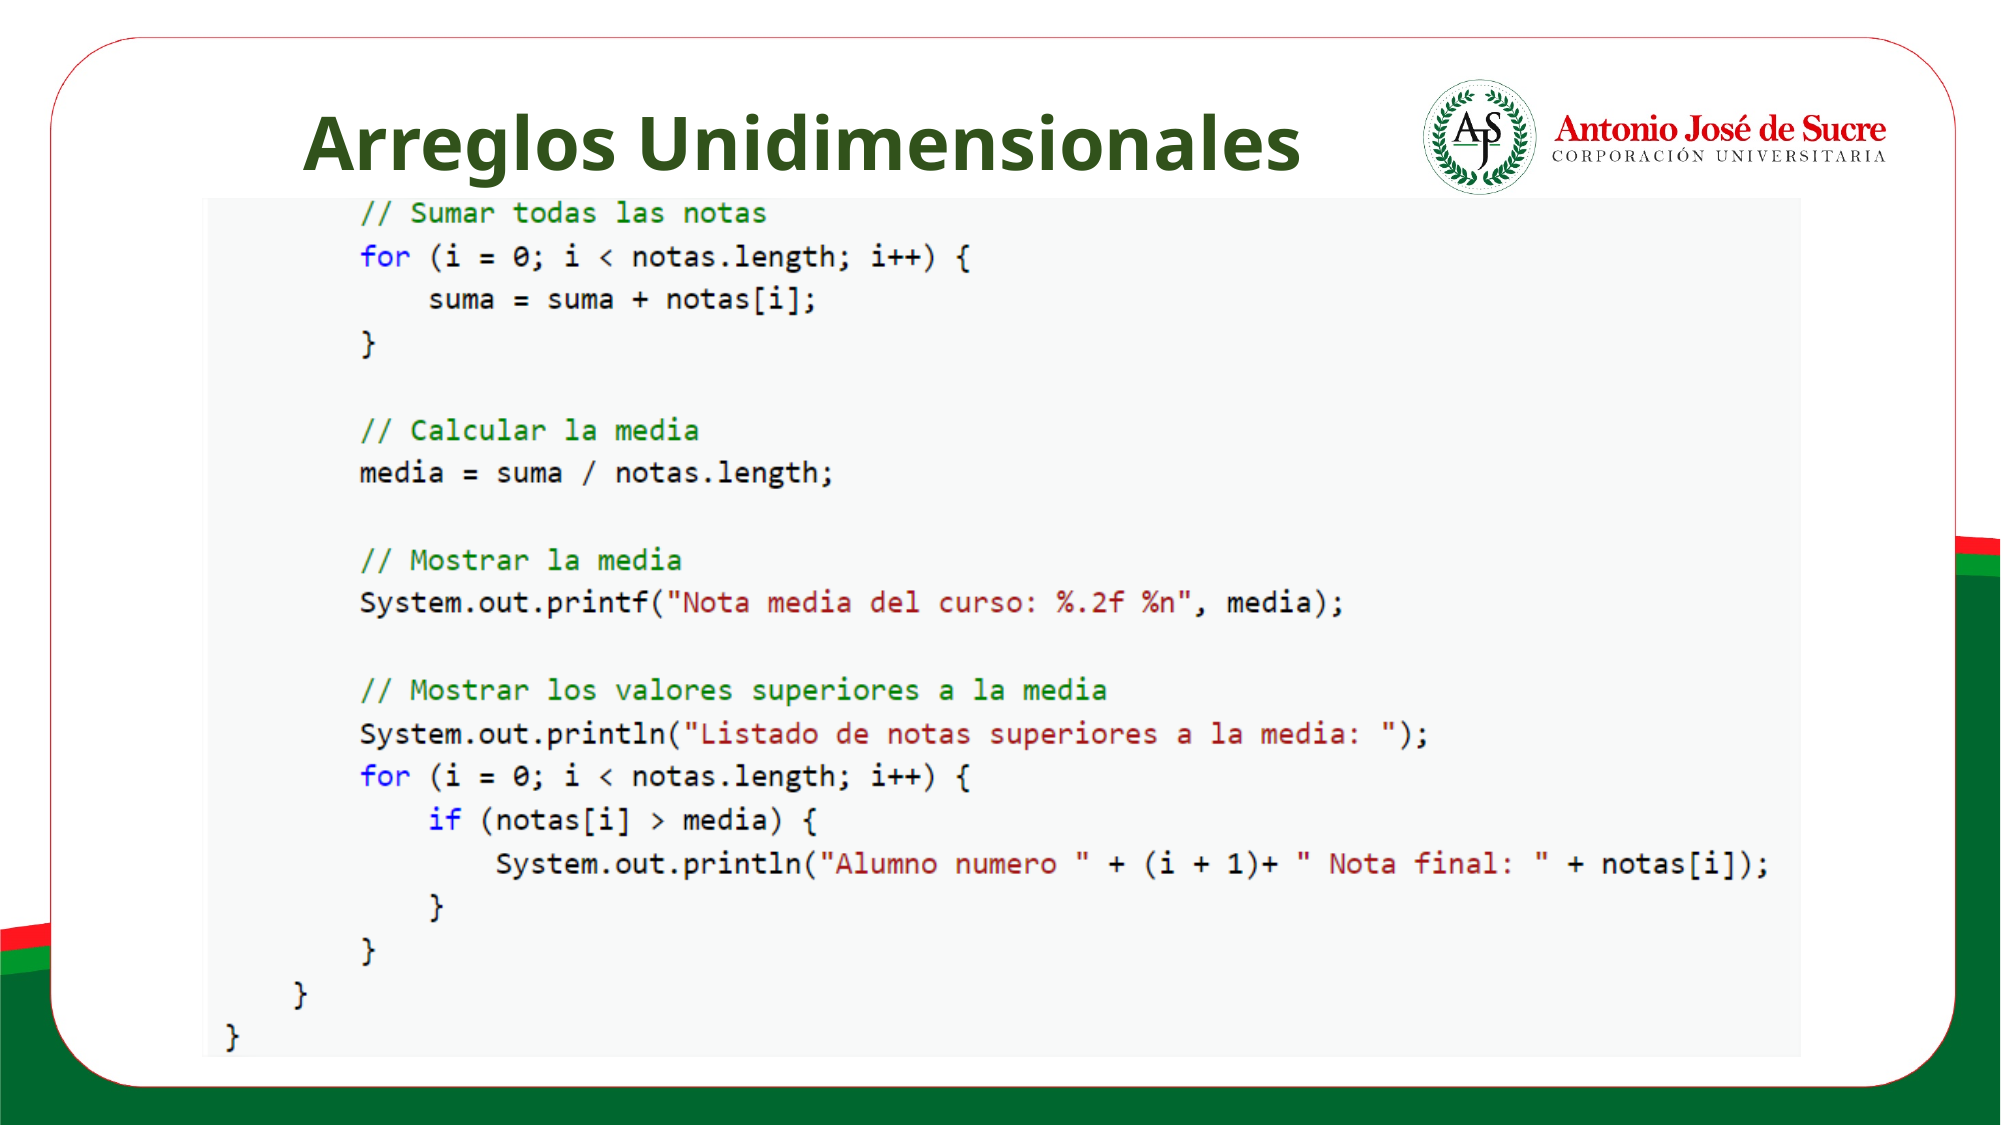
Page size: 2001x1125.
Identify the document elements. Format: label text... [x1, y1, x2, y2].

text_box Arreglos Unidimensionales [225, 98, 1382, 198]
picture [0, 0, 2001, 1125]
